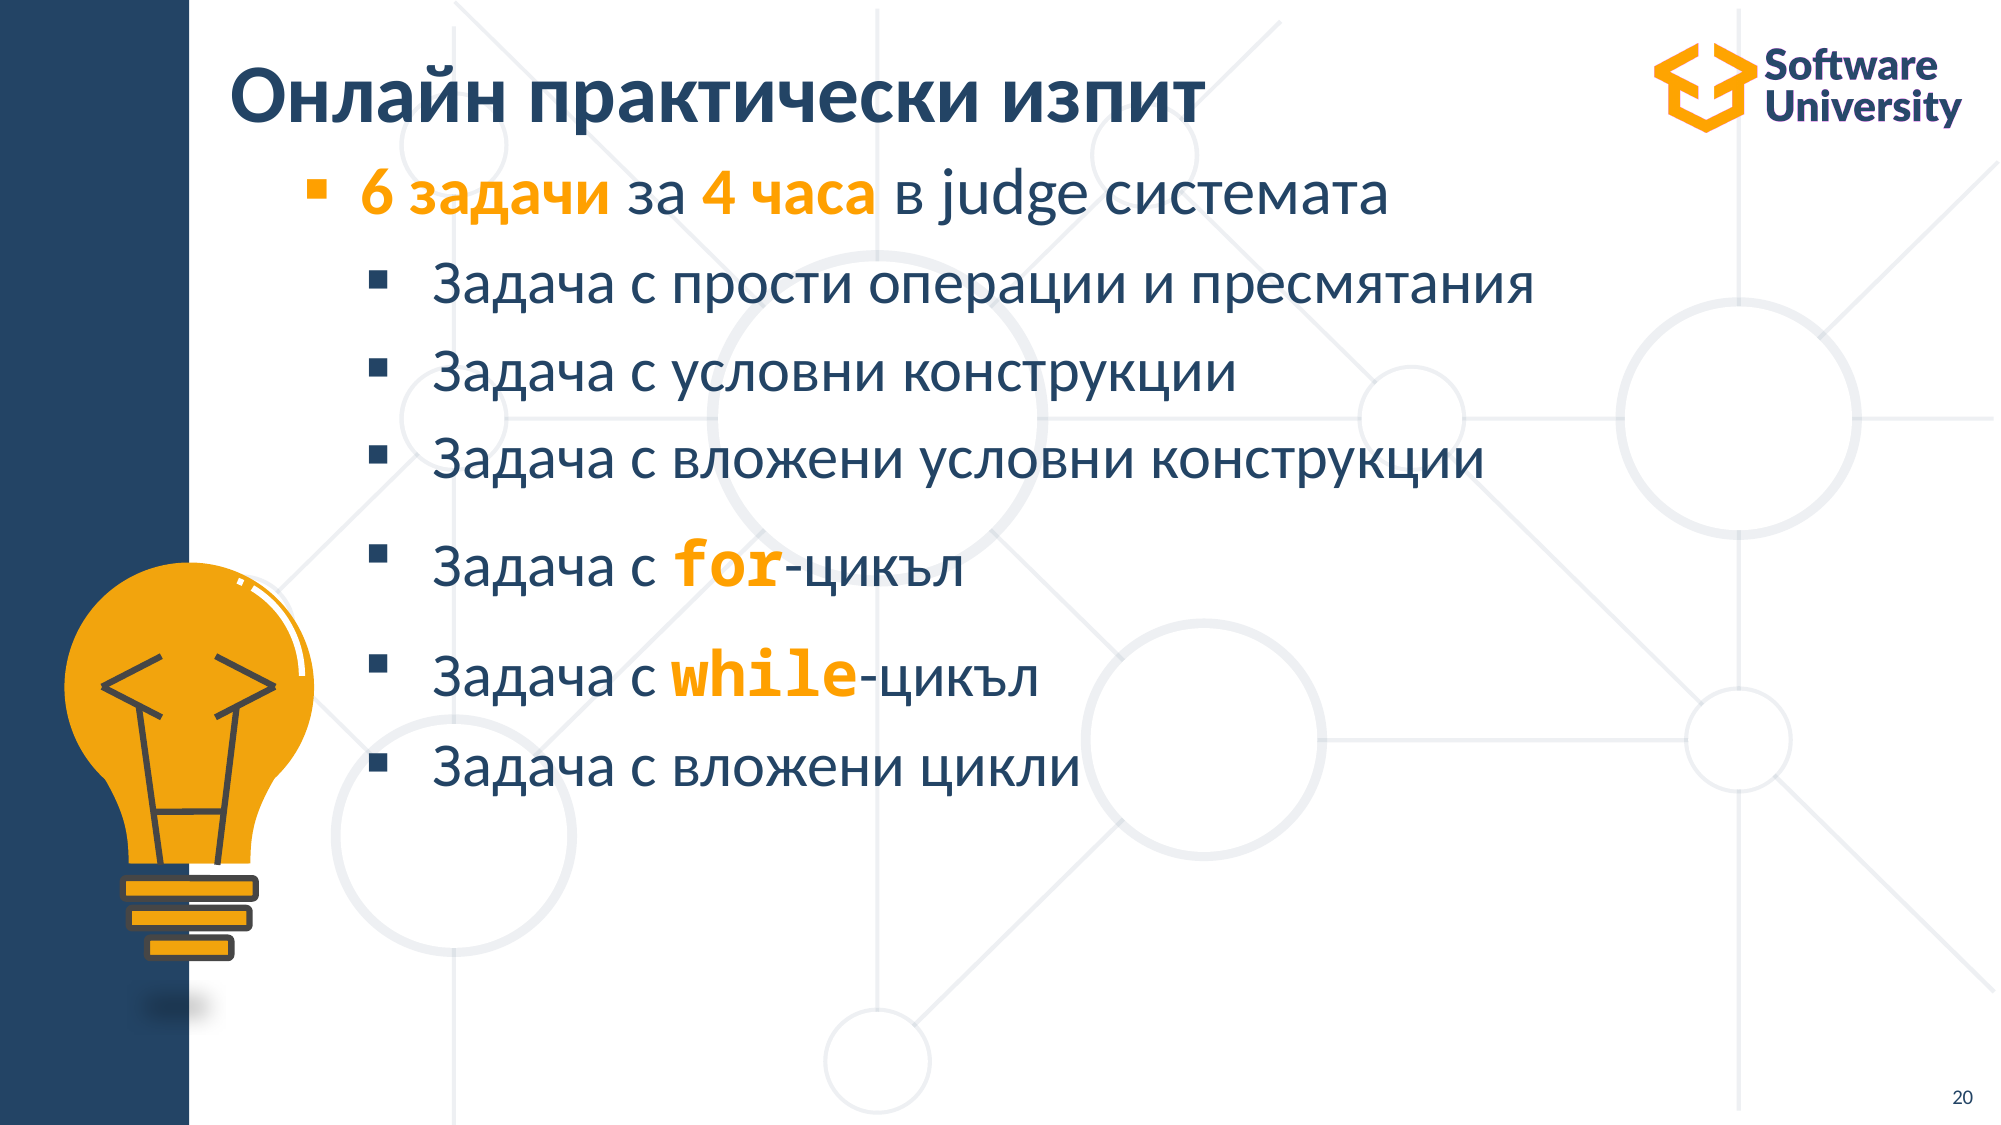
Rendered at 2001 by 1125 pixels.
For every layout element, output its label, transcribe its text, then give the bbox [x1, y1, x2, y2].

text_box <number> [1927, 1067, 1989, 1116]
text_box 6 задачи за 4 часа в judge системата Задача с прости операции и пресмятания Задача с условни конструкции Задача с вложени условни конструкции Задача с for-цикъл Задача с while-цикъл Задача с вложени цикли [283, 158, 1947, 1109]
text_box Онлайн практически изпит [212, 16, 1628, 162]
picture [1641, 31, 1973, 145]
